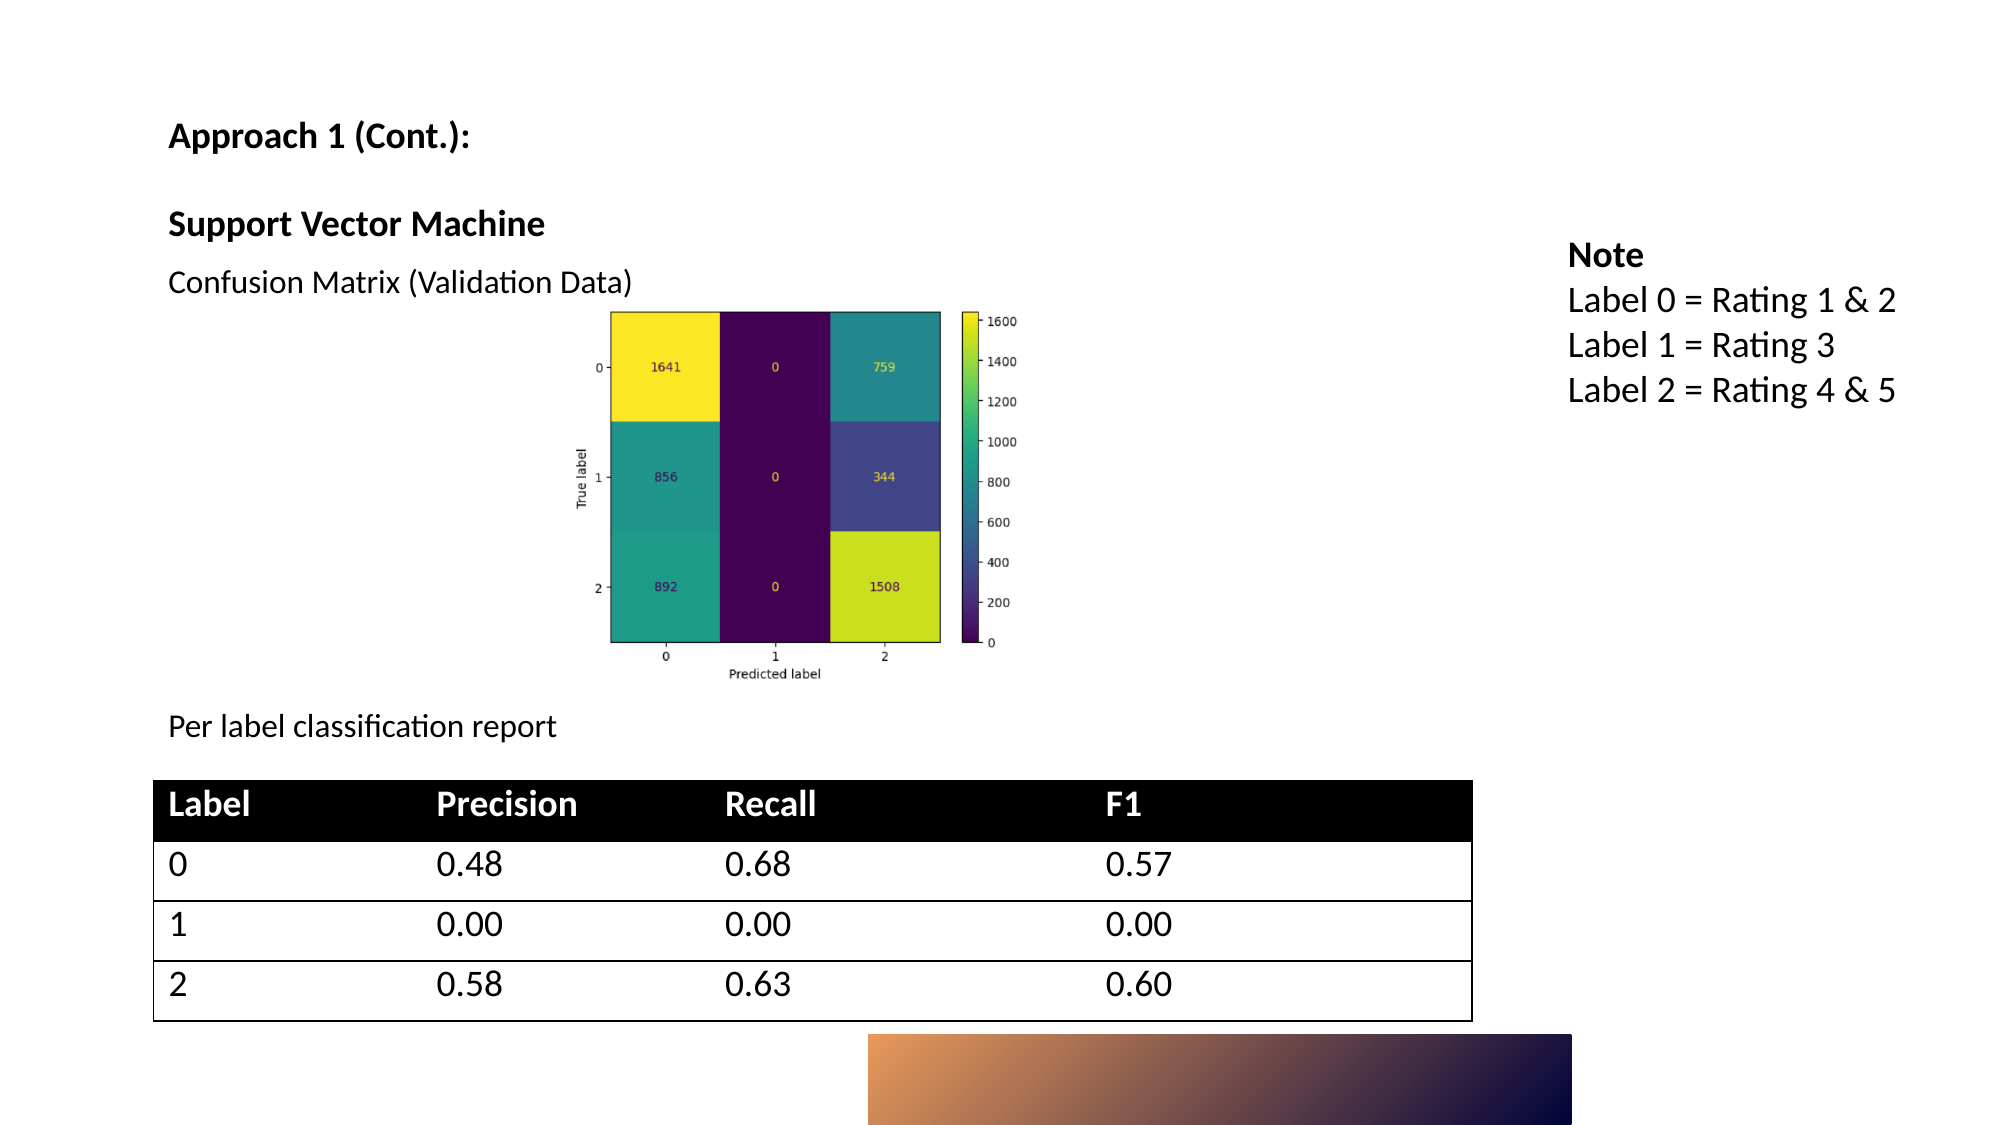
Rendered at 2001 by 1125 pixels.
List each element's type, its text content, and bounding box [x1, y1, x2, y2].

text_box Confusion Matrix (Validation Data) [153, 252, 704, 308]
table_header F1 [1091, 782, 1471, 840]
text_box Note Label 0 = Rating 1 & 2 Label 1 = Rating 3 Label 2 = Rating 4 & 5 [1553, 222, 1960, 417]
text_box Approach 1 (Cont.): [153, 103, 704, 164]
table_cell 1 [154, 902, 422, 960]
table_cell 0.60 [1091, 962, 1471, 1020]
table_cell 0.57 [1091, 842, 1471, 900]
table_header Recall [710, 782, 1091, 840]
text_box Support Vector Machine [153, 191, 704, 252]
table_cell 0.00 [422, 902, 710, 960]
table_cell 0.68 [710, 842, 1091, 900]
table_cell 0.58 [422, 962, 710, 1020]
table_cell 2 [154, 962, 422, 1020]
table_cell 0.00 [710, 902, 1091, 960]
table_header Label [154, 782, 422, 840]
table_cell 0.48 [422, 842, 710, 900]
text_box Per label classification report [153, 696, 704, 752]
table_cell 0.00 [1091, 902, 1471, 960]
picture [568, 309, 1019, 686]
table_cell 0.63 [710, 962, 1091, 1020]
table_cell 0 [154, 842, 422, 900]
table_header Precision [422, 782, 710, 840]
